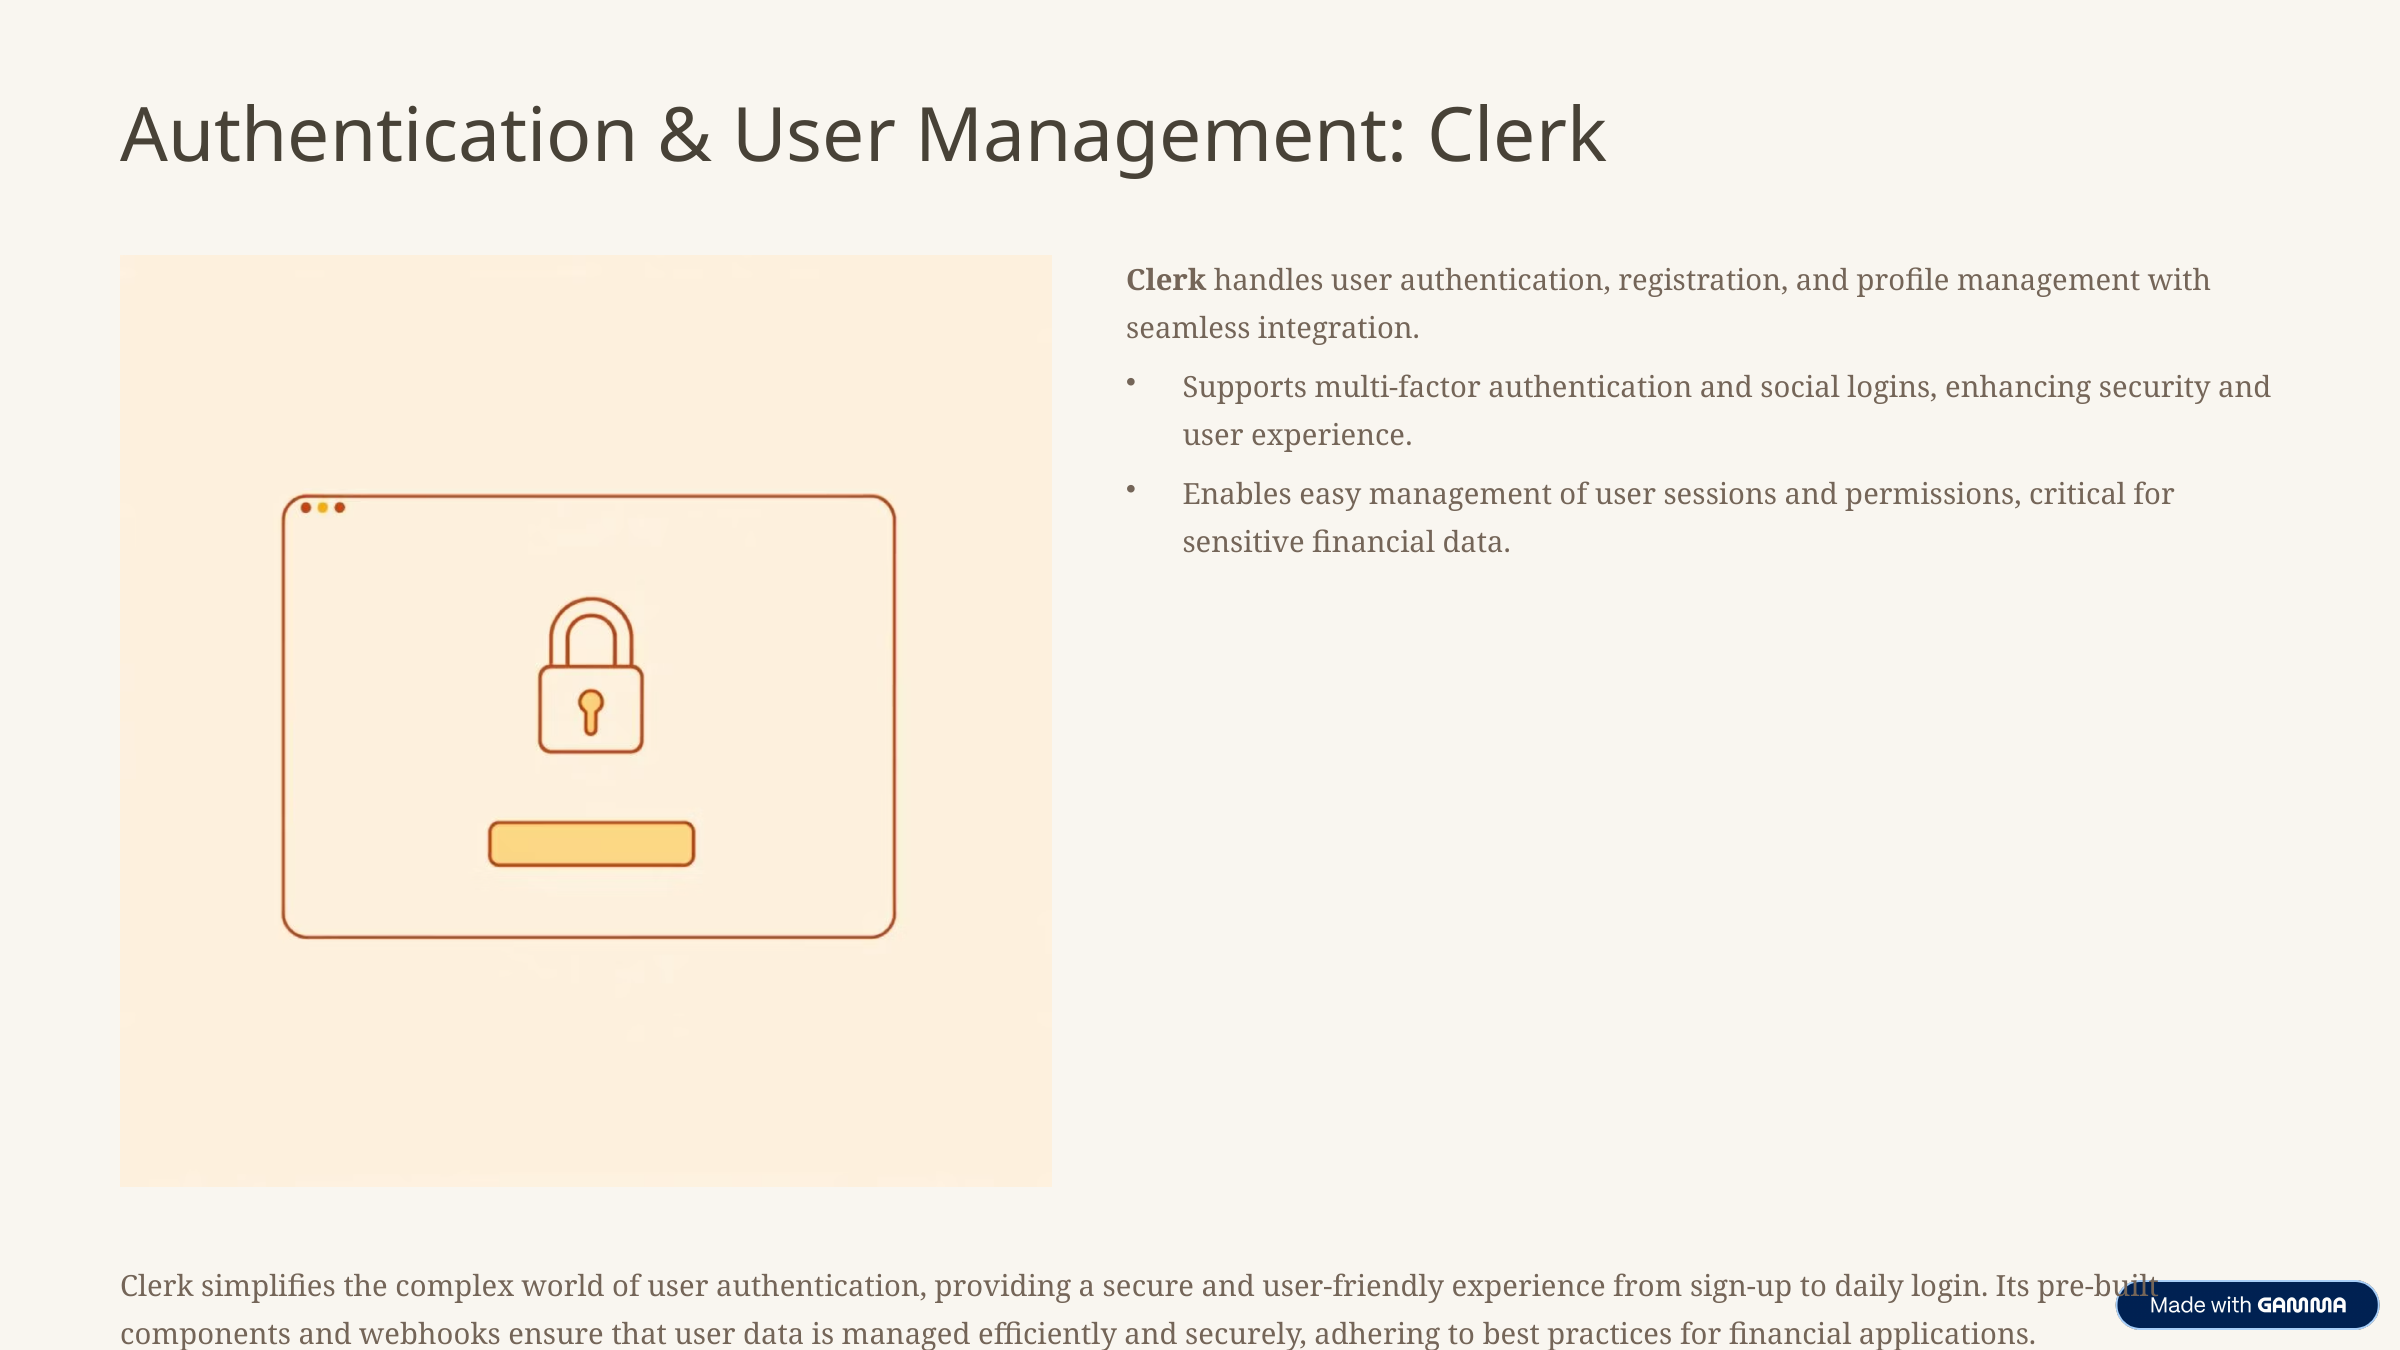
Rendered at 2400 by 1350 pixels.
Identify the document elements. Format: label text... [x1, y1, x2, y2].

picture [2280, 1271, 2389, 1339]
text_box Clerk handles user authentication, registration, and profile management with seamless integration. [1126, 248, 2281, 345]
text_box Authentication & User Management: Clerk [120, 82, 1694, 177]
text_box Supports multi-factor authentication and social logins, enhancing security and user experience. [1126, 355, 2281, 452]
text_box Enables easy management of user sessions and permissions, critical for sensitive financial data. [1126, 461, 2281, 559]
text_box Clerk simplifies the complex world of user authentication, providing a secure and user-friendly experience from sign-up to daily login. Its pre-built components and webhooks ensure that user data is managed efficiently and securely, adhering to best practices for financial applications. [120, 1254, 2280, 1350]
picture [120, 255, 1052, 1187]
